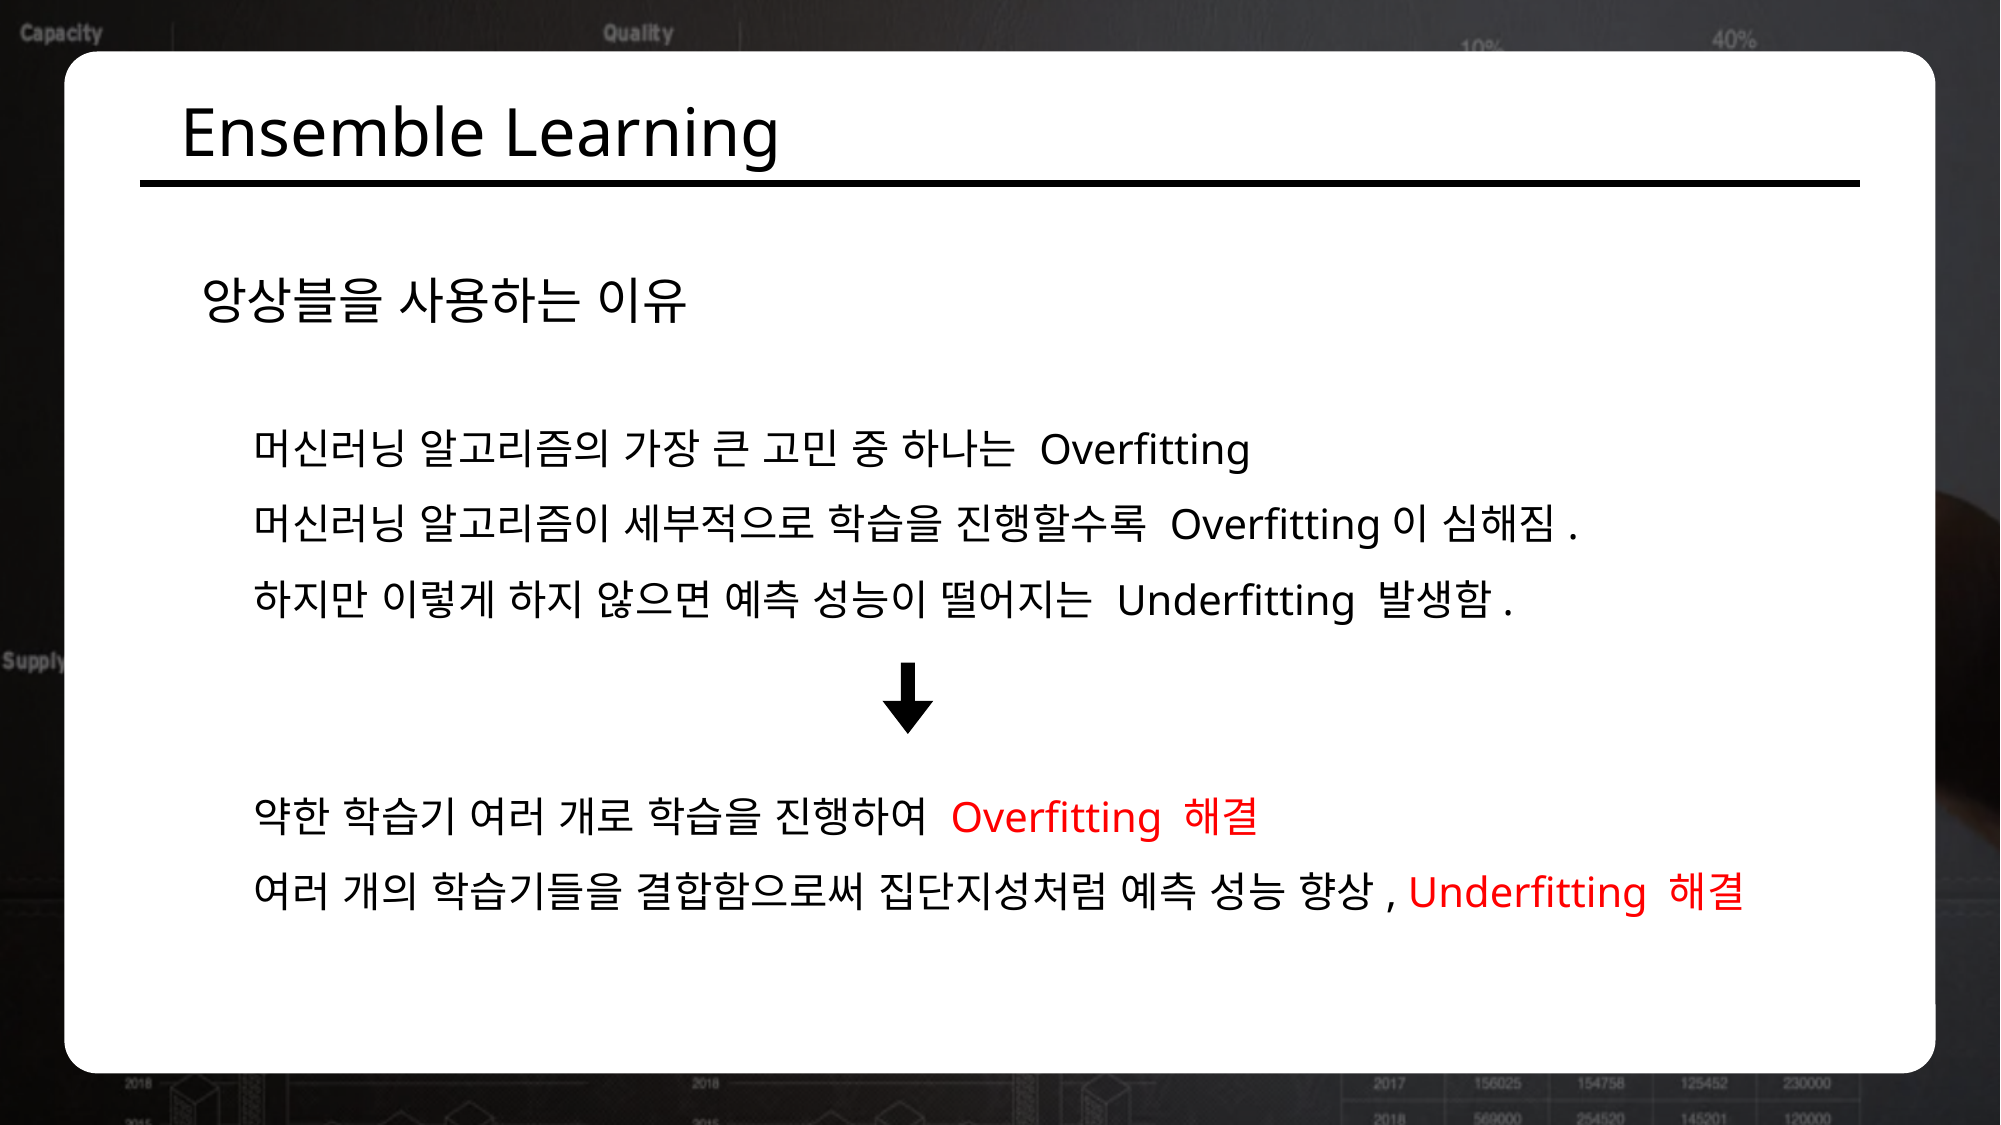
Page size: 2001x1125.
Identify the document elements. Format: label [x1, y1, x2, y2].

picture [0, 0, 2000, 1125]
text_box [272, 390, 1728, 917]
